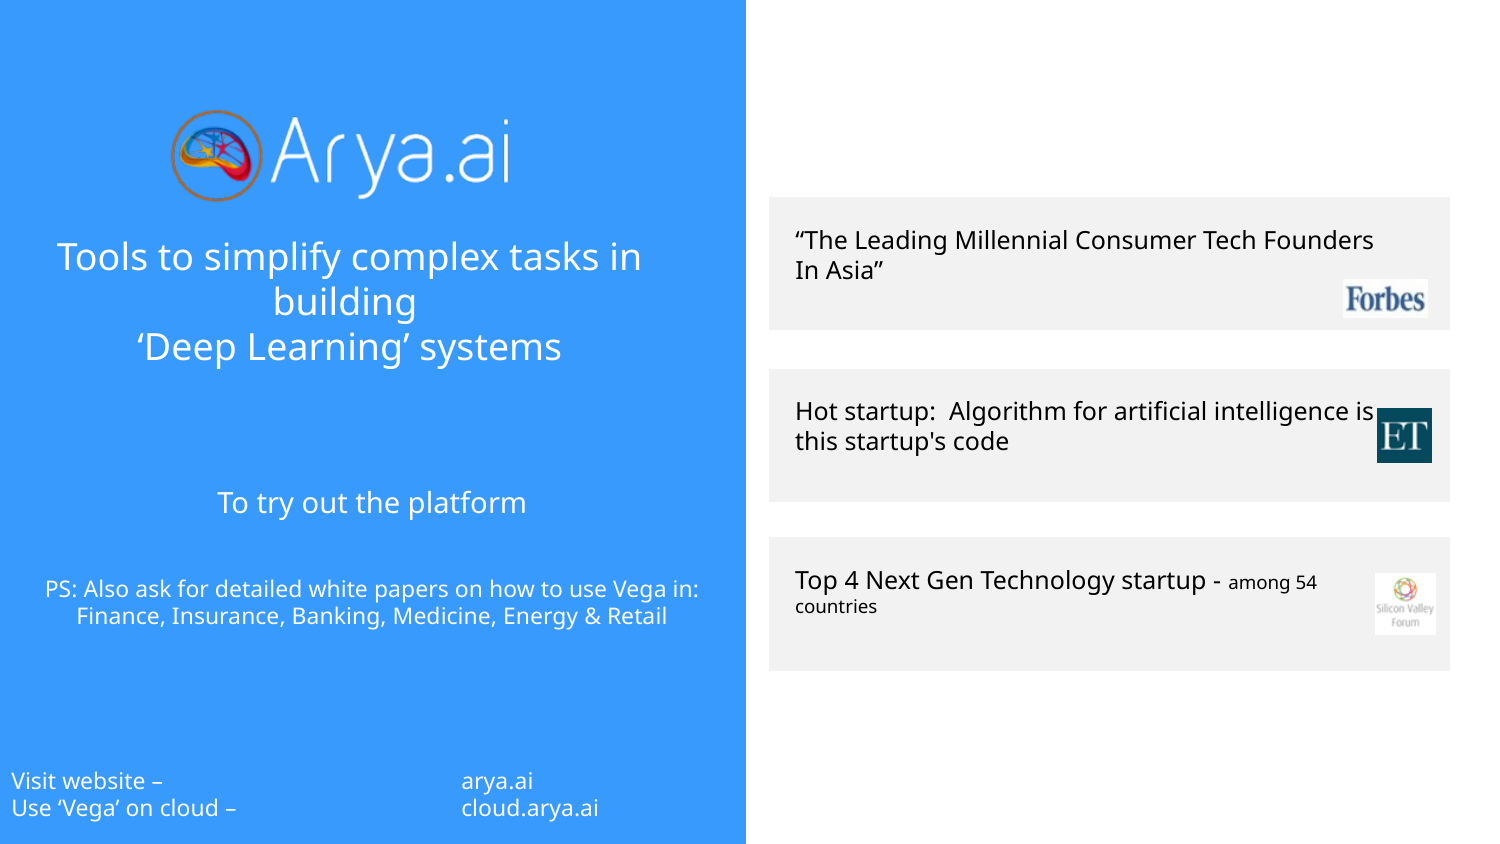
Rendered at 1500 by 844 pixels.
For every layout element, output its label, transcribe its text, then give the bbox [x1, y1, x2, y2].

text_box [770, 197, 1450, 330]
text_box To try out the platform PS: Also ask for detailed white papers on how to use Vega in: Finance, Insurance, Banking, Medicine, Energy & Retail Visit website – arya.ai Use ‘Vega’ on cloud – cloud.arya.ai [0, 0, 745, 844]
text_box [770, 369, 1450, 501]
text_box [770, 538, 1450, 670]
text_box Tools to simplify complex tasks in building ‘Deep Learning’ systems [0, 227, 700, 330]
picture [165, 102, 522, 211]
